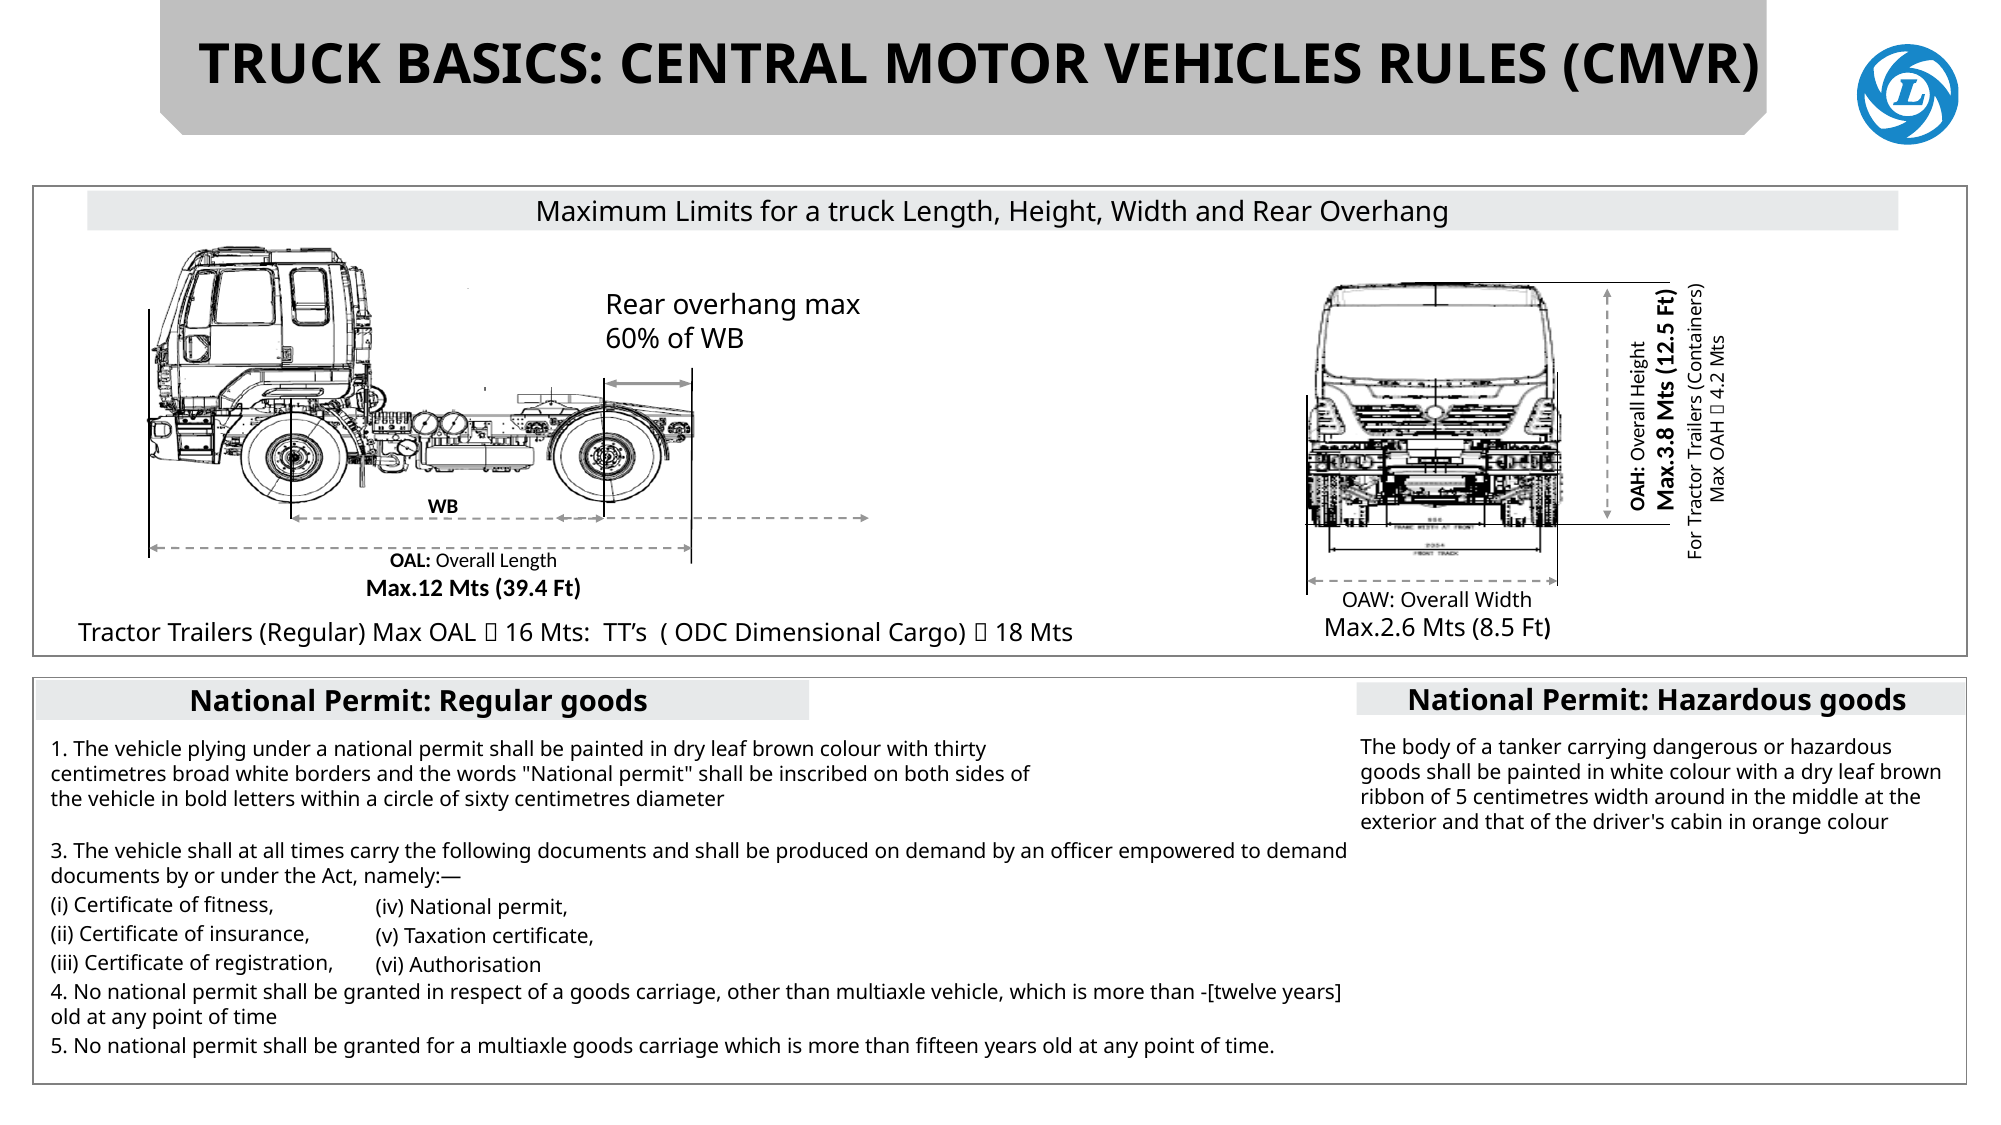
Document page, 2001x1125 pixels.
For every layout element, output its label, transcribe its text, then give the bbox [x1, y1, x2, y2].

text_box The body of a tanker carrying dangerous or hazardous goods shall be painted in white colour with a dry leaf brown ribbon of 5 centimetres width around in the middle at the exterior and that of the driver's cabin in orange colour [1345, 726, 1967, 842]
text_box National Permit: Regular goods [35, 680, 810, 720]
text_box [33, 677, 1967, 1085]
text_box Rear overhang max 60% of WB [719, 279, 928, 362]
text_box [860, 514, 869, 523]
text_box [157, 0, 1769, 137]
text_box (iv) National permit, (v) Taxation certificate, (vi) Authorisation [360, 886, 718, 985]
text_box 3. The vehicle shall at all times carry the following documents and shall be produced on demand by an officer empowered to demand documents by or under the Act, namely:— (i) Certificate of fitness, (ii) Certificate of insurance, (iii) Certificate of registration, 4. No national permit shall be granted in respect of a goods carriage, other than multiaxle vehicle, which is more than -[twelve years] old at any point of time 5. No national permit shall be granted for a multiaxle goods carriage which is more than fifteen years old at any point of time. [35, 829, 1367, 1124]
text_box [1280, 243, 1725, 633]
text_box TRUCK BASICS: CENTRAL MOTOR VEHICLES RULES (CMVR) [183, 20, 1901, 102]
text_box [112, 244, 714, 590]
text_box 1. The vehicle plying under a national permit shall be painted in dry leaf brown colour with thirty centimetres broad white borders and the words "National permit" shall be inscribed on both sides of the vehicle in bold letters within a circle of sixty centimetres diameter [35, 727, 1063, 818]
text_box Tractor Trailers (Regular) Max OAL  16 Mts: TT’s ( ODC Dimensional Cargo)  18 Mts [177, 612, 988, 650]
text_box National Permit: Hazardous goods [1356, 682, 1966, 715]
text_box [33, 185, 1967, 657]
